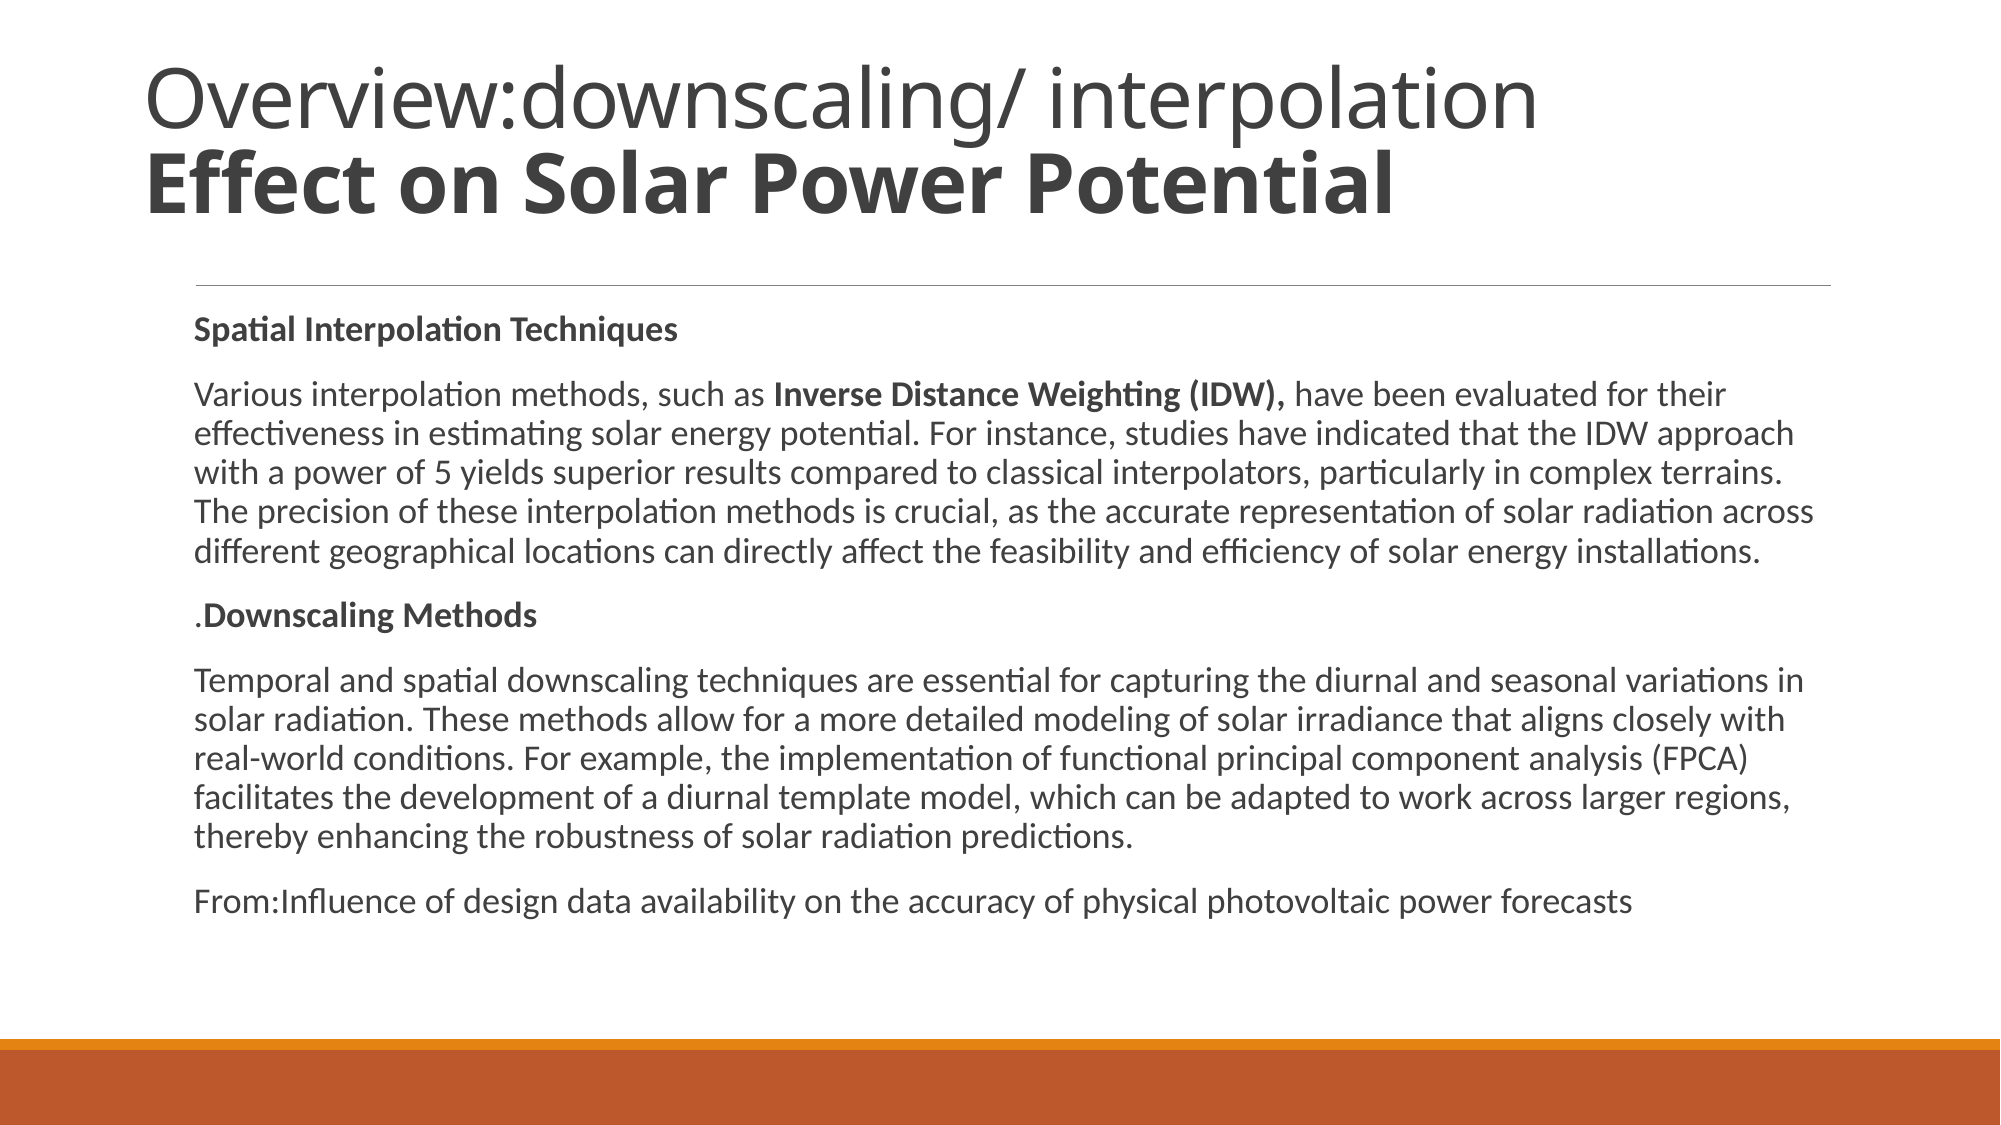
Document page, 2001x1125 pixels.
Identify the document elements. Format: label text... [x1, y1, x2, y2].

title Overview:downscaling/ interpolation Effect on Solar Power Potential [128, 0, 1779, 238]
list Spatial Interpolation Techniques Various interpolation methods, such as Inverse Distance Weighting (IDW), have been evaluated for their effectiveness in estimating solar energy potential. For instance, studies have indicated that the IDW approach with a power of 5 yields superior results compared to classical interpolators, particularly in complex terrains. The precision of these interpolation methods is crucial, as the accurate representation of solar radiation across different geographical locations can directly affect the feasibility and efficiency of solar energy installations. .Downscaling Methods Temporal and spatial downscaling techniques are essential for capturing the diurnal and seasonal variations in solar radiation. These methods allow for a more detailed modeling of solar irradiance that aligns closely with real-world conditions. For example, the implementation of functional principal component analysis (FPCA) facilitates the development of a diurnal template model, which can be adapted to work across larger regions, thereby enhancing the robustness of solar radiation predictions. From:Influence of design data availability on the accuracy of physical photovoltaic power forecasts [180, 302, 1830, 963]
